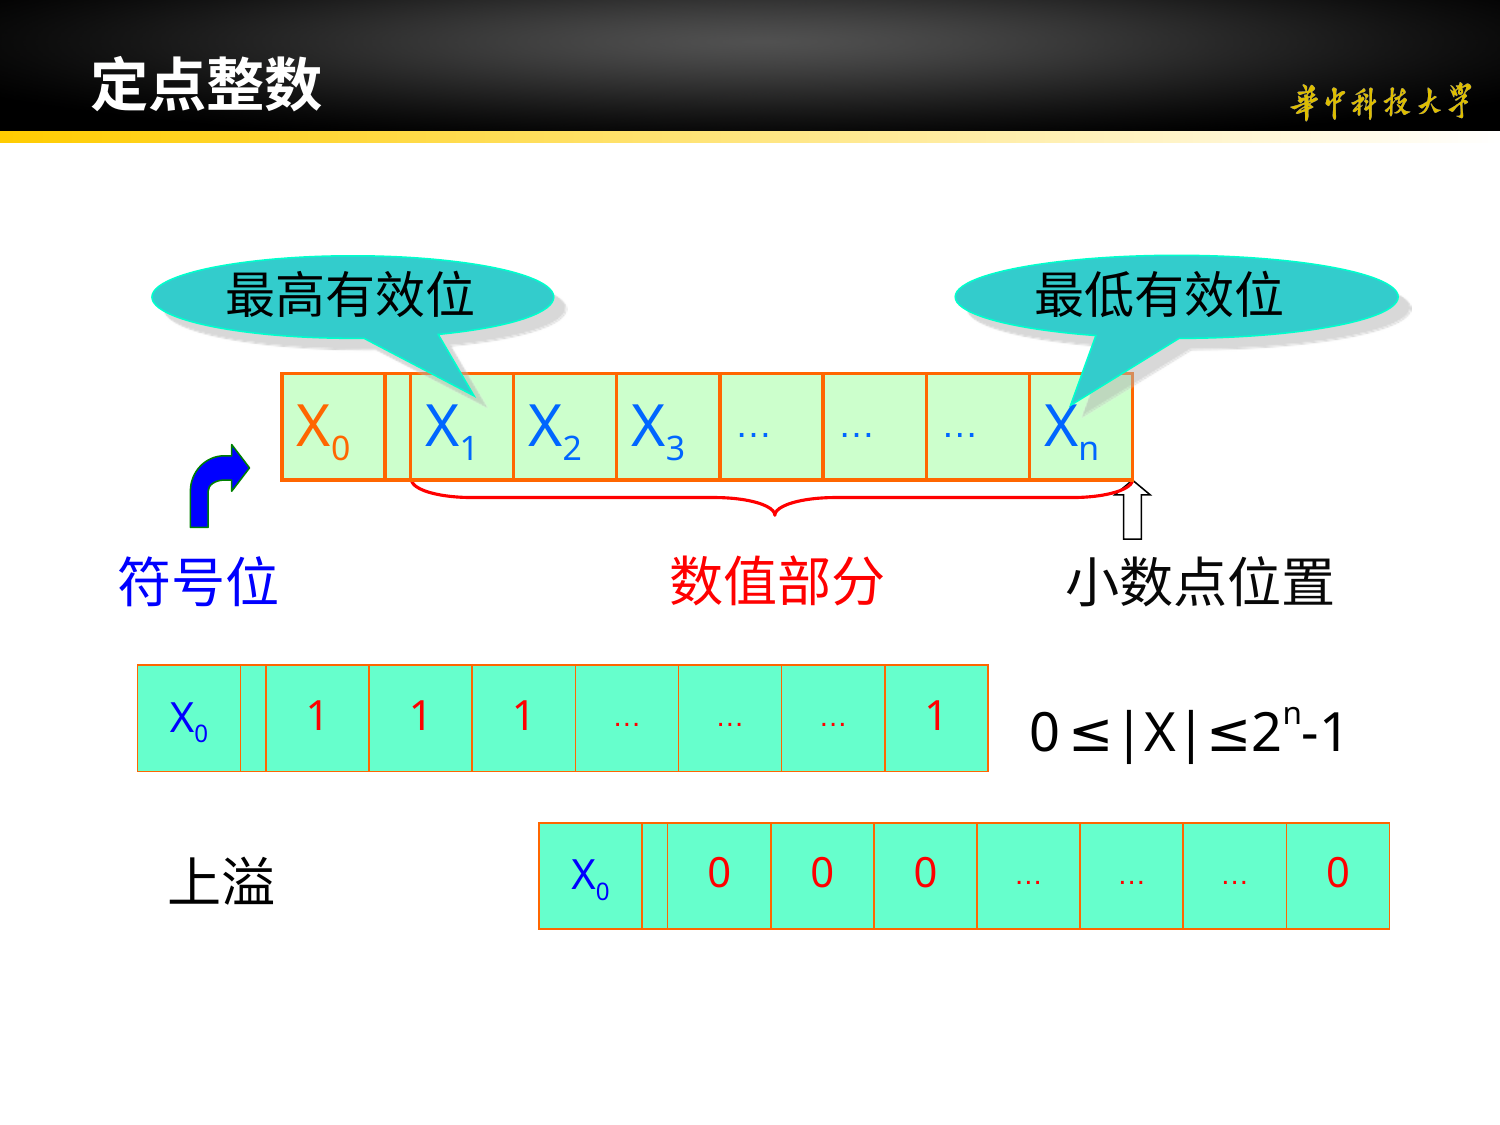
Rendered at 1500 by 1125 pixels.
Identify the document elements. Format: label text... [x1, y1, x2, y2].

text_box 上溢 [152, 828, 507, 908]
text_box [24, 444, 354, 611]
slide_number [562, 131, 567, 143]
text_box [411, 489, 1133, 611]
picture [0, 0, 1500, 131]
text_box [538, 822, 1390, 930]
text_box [281, 373, 1133, 481]
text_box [137, 664, 989, 772]
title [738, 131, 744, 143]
text_box 最高有效位 [151, 255, 554, 372]
title 定点整数 [74, 34, 1426, 131]
text_box 0 ≤|X|≤2n-1 [1014, 672, 1440, 752]
text_box 最低有效位 [955, 255, 1399, 372]
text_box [1138, 479, 1399, 611]
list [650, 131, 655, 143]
